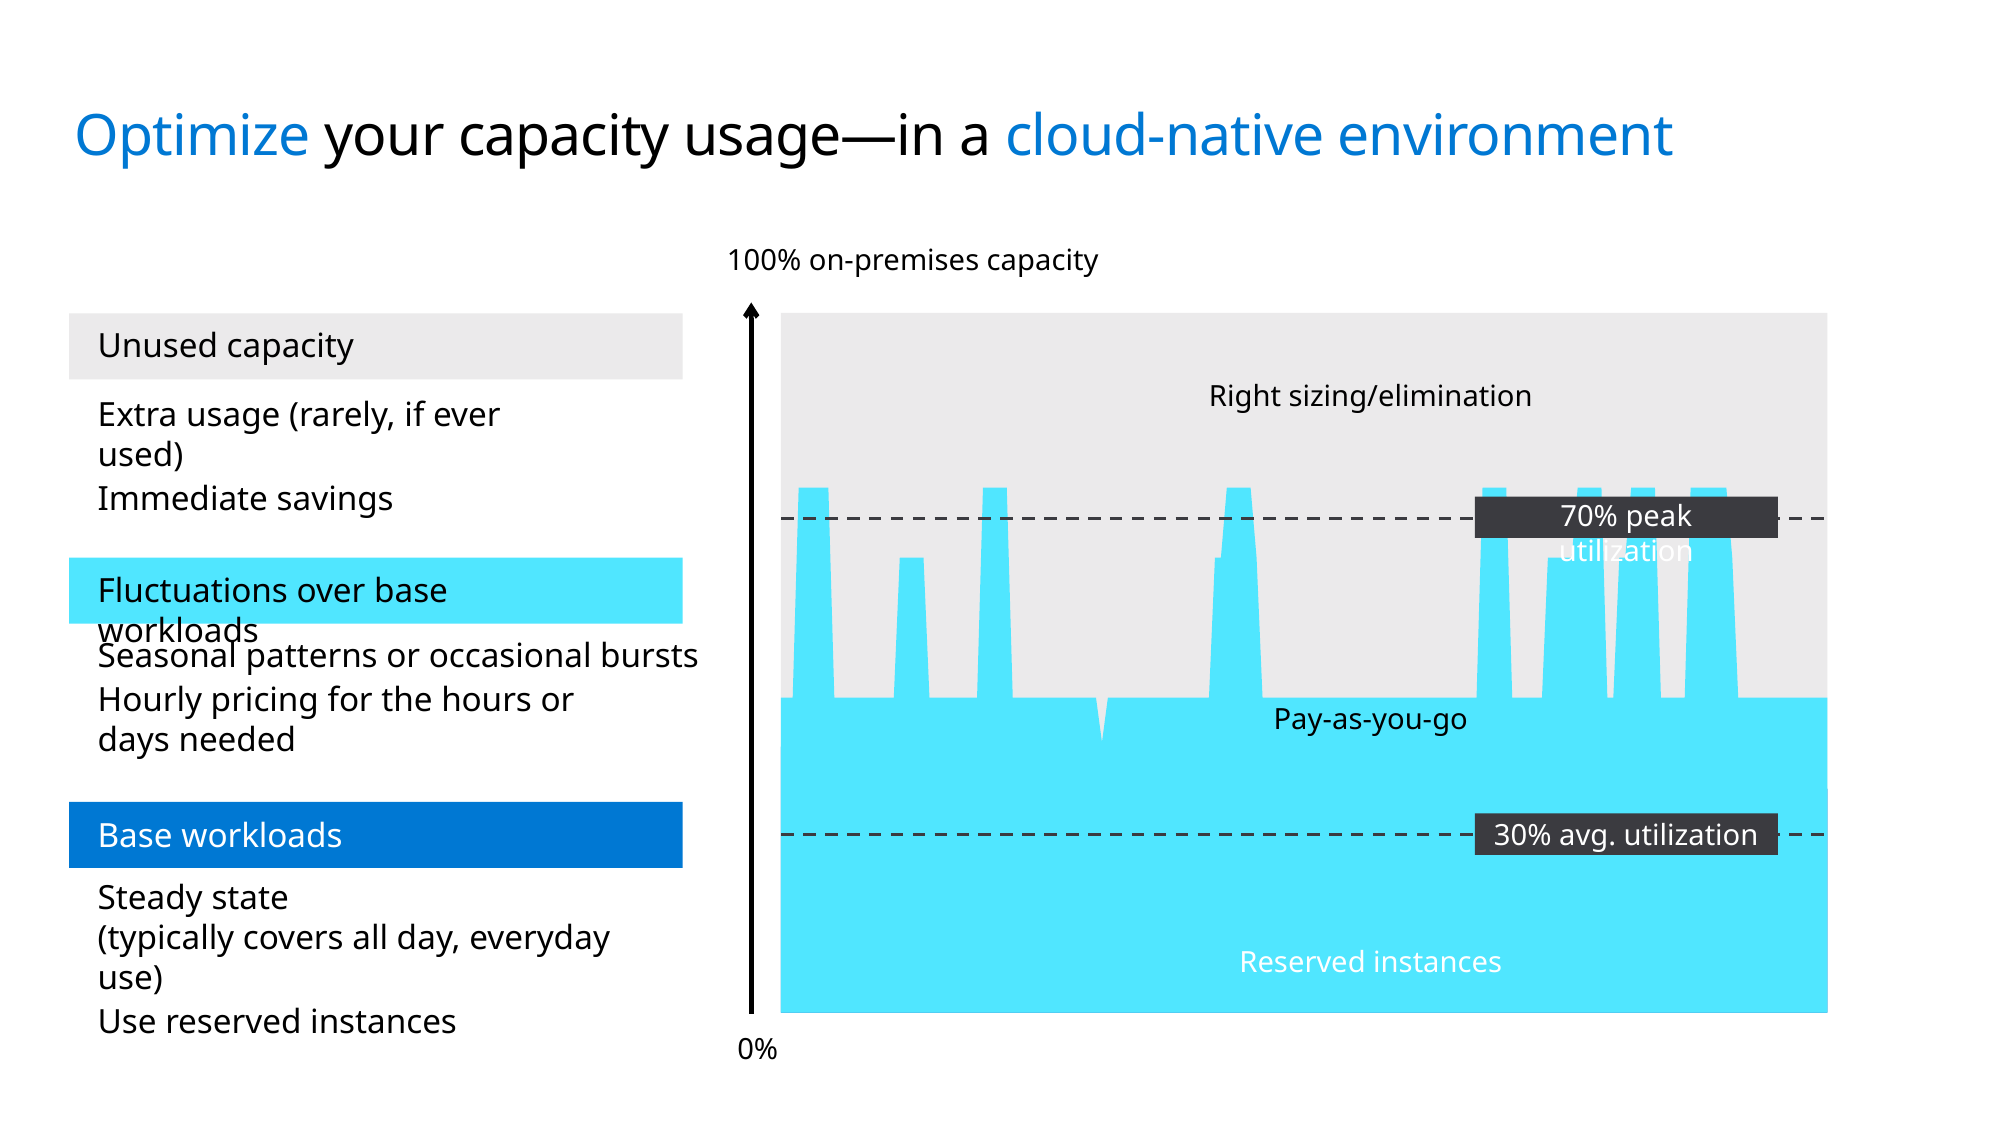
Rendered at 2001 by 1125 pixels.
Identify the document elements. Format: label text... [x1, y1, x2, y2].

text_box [68, 313, 683, 553]
chart [735, 247, 1877, 1049]
text_box 0% [722, 1023, 1771, 1073]
title Optimize your capacity usage—in a cloud-native environment [74, 101, 1930, 168]
text_box 100% on-premises capacity [712, 233, 1760, 284]
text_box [68, 801, 683, 1125]
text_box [68, 553, 784, 815]
